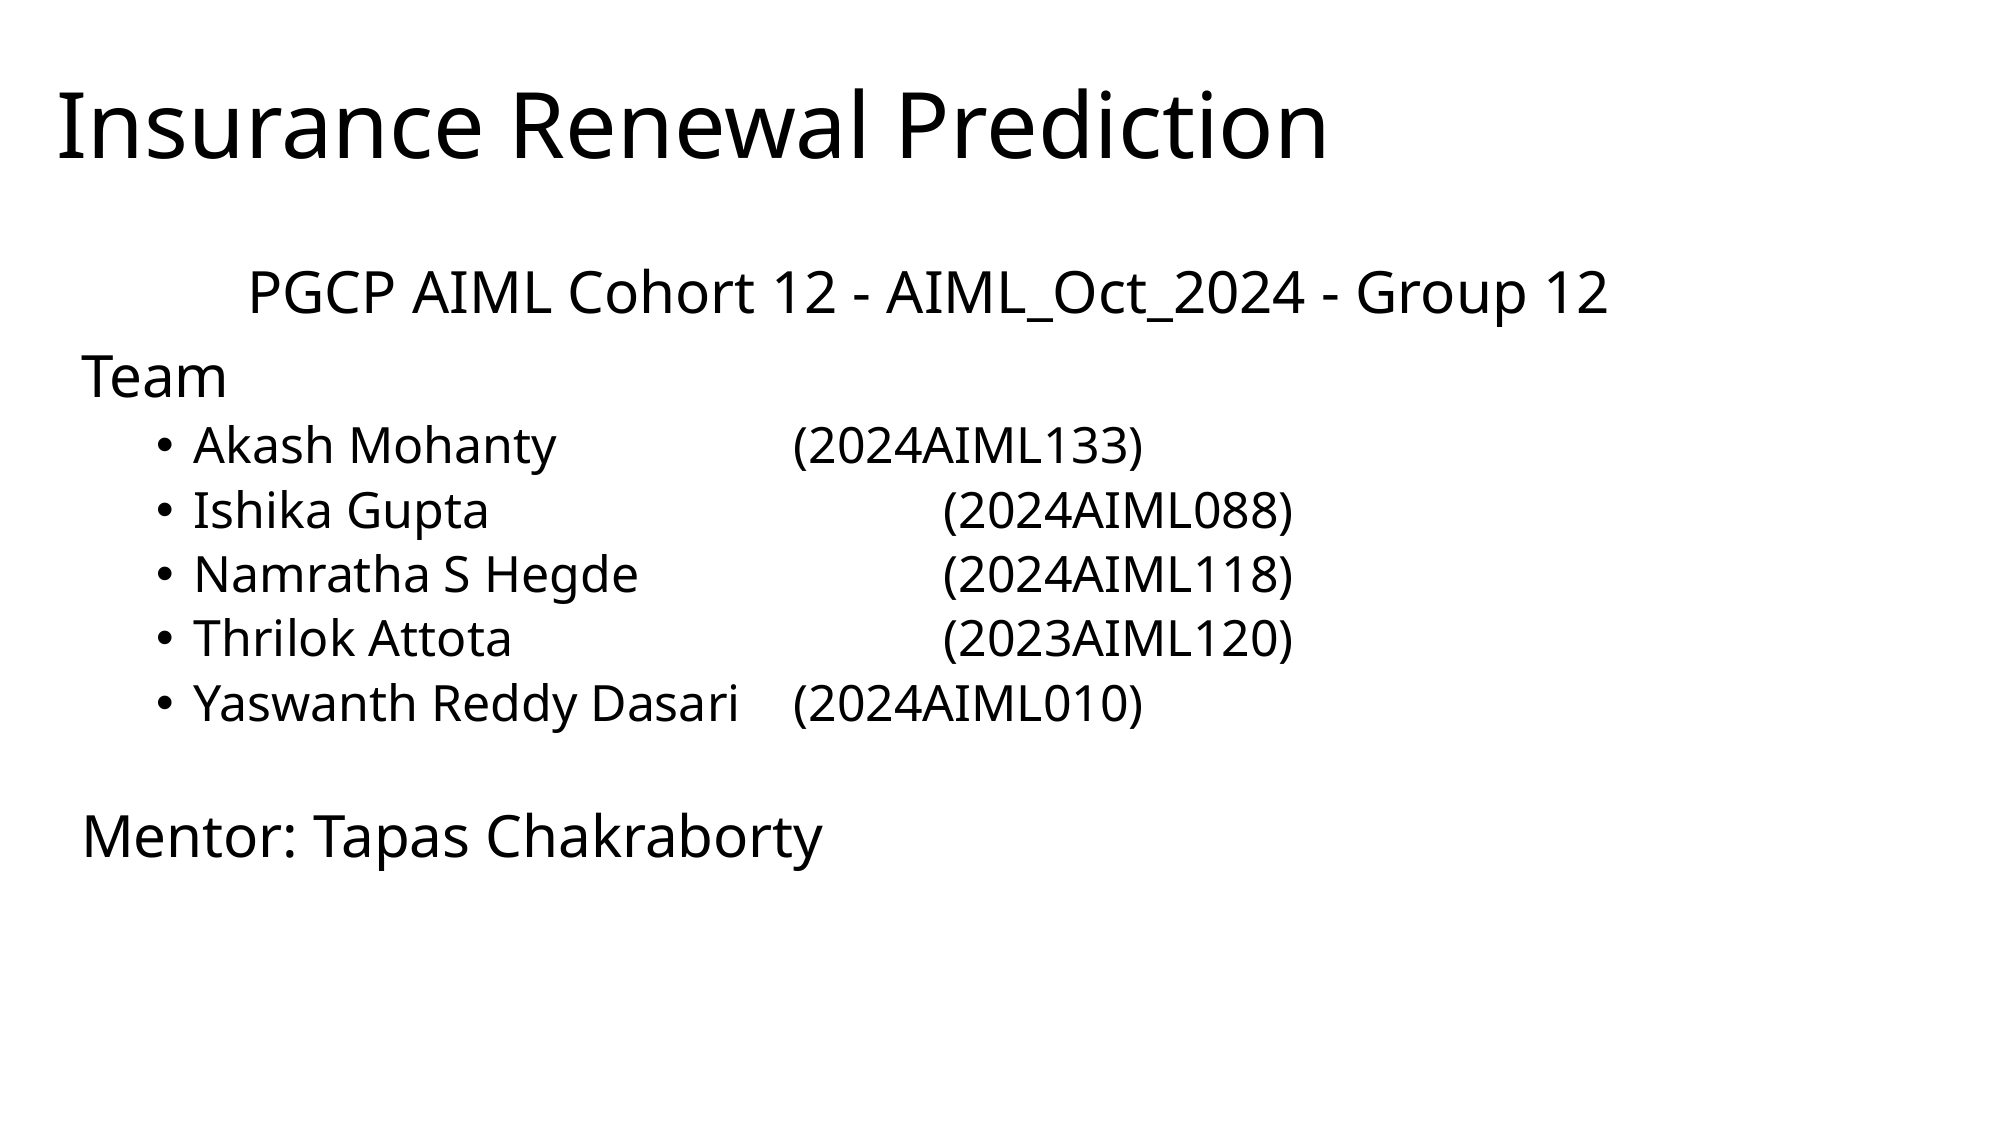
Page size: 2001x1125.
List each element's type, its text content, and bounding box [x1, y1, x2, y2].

title Insurance Renewal Prediction [41, 59, 1863, 278]
list PGCP AIML Cohort 12 - AIML_Oct_2024 - Group 12 Team Akash Mohanty (2024AIML133) Ishika Gupta (2024AIML088) Namratha S Hegde (2024AIML118) Thrilok Attota (2023AIML120) Yaswanth Reddy Dasari (2024AIML010) Mentor: Tapas Chakraborty [65, 255, 1791, 970]
